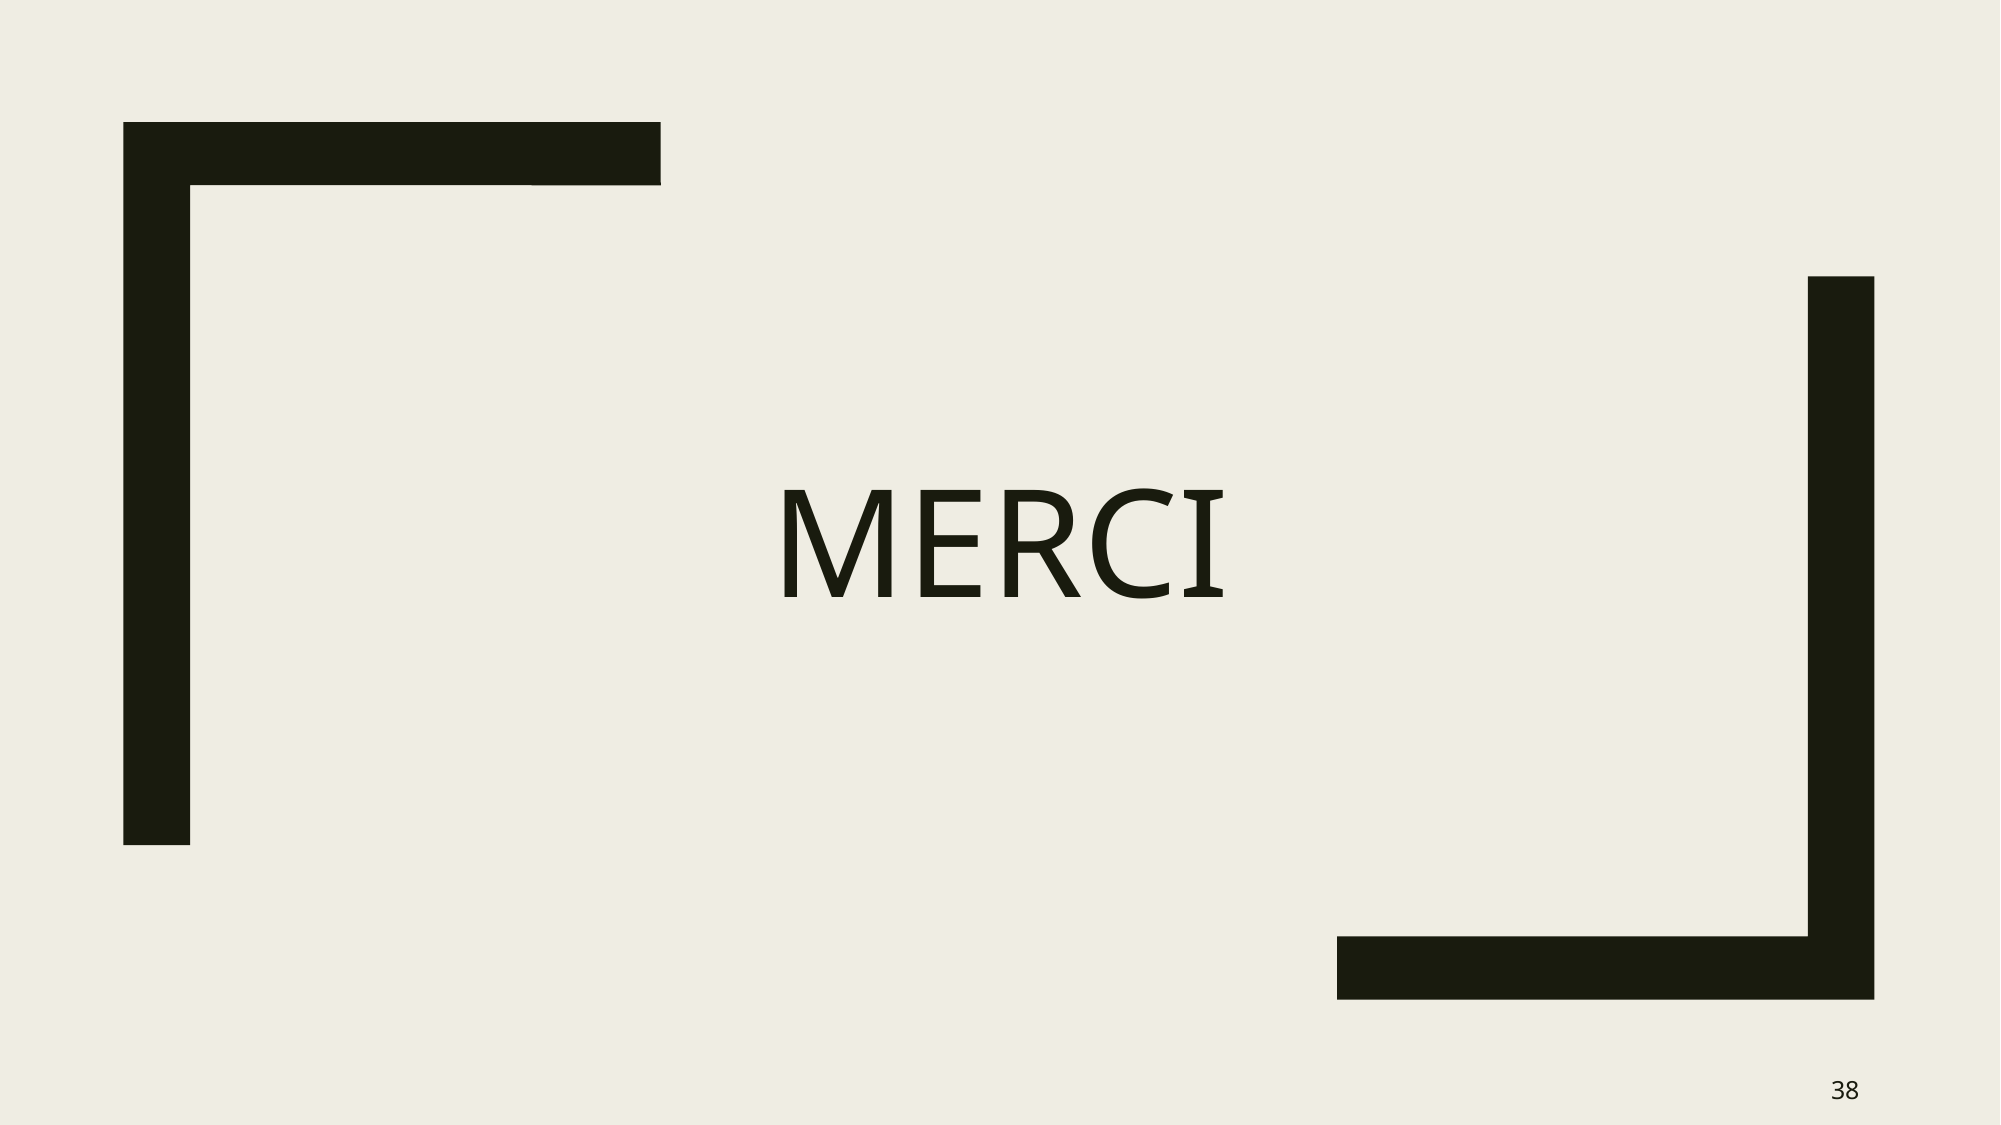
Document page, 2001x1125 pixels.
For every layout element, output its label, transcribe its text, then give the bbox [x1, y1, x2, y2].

title Merci [314, 293, 1686, 638]
slide_number 38 [1612, 1058, 1875, 1125]
